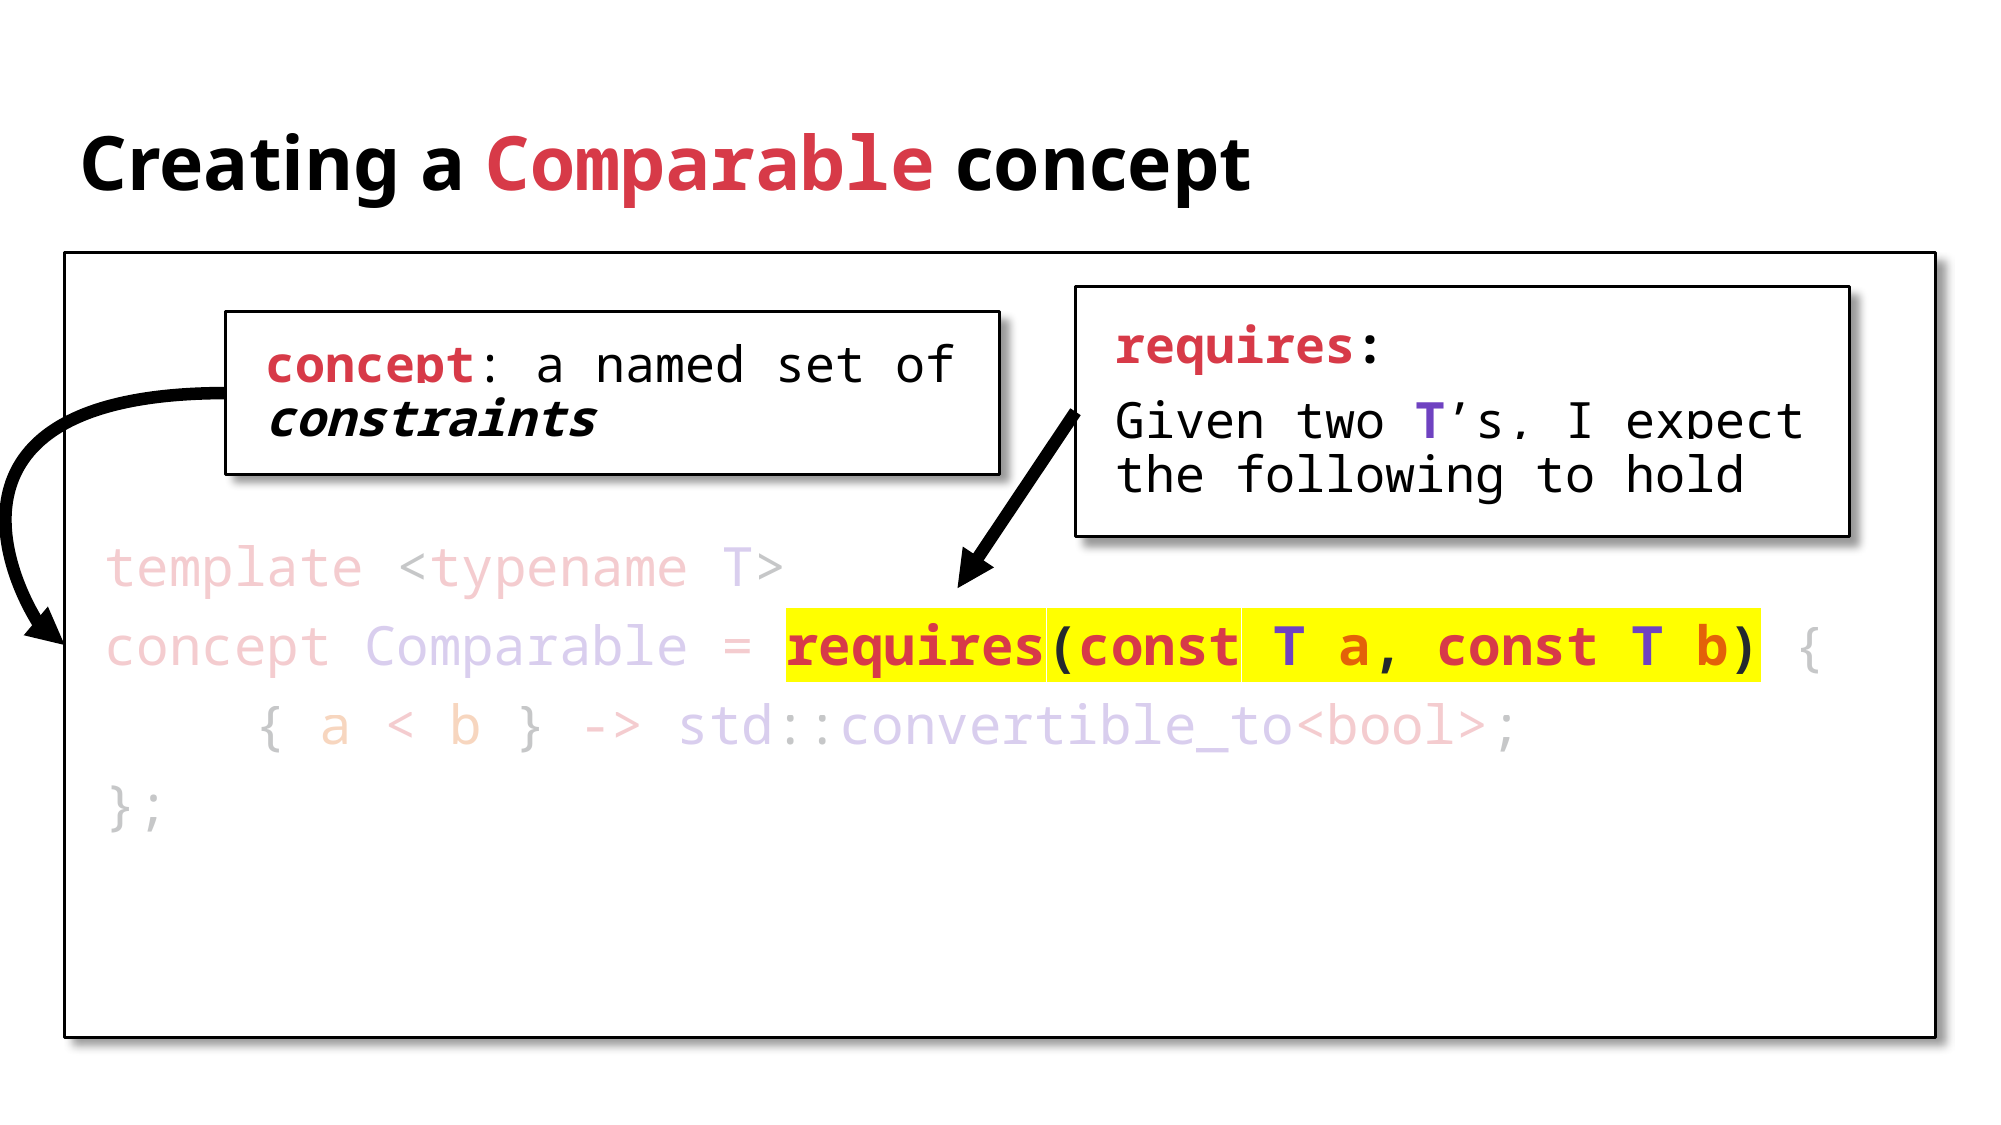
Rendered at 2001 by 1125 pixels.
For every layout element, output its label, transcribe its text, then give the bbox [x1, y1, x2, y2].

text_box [956, 411, 1076, 589]
title Creating a Comparable concept [64, 103, 1936, 230]
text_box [64, 392, 227, 646]
text_box requires: Given two T’s, I expect the following to hold [1075, 286, 1850, 537]
text_box concept: a named set of constraints [225, 311, 1000, 475]
list template <typename T> concept Comparable = requires(const T a, const T b) { { a < b } -> std::convertible_to<bool>; }; [63, 251, 1937, 1039]
